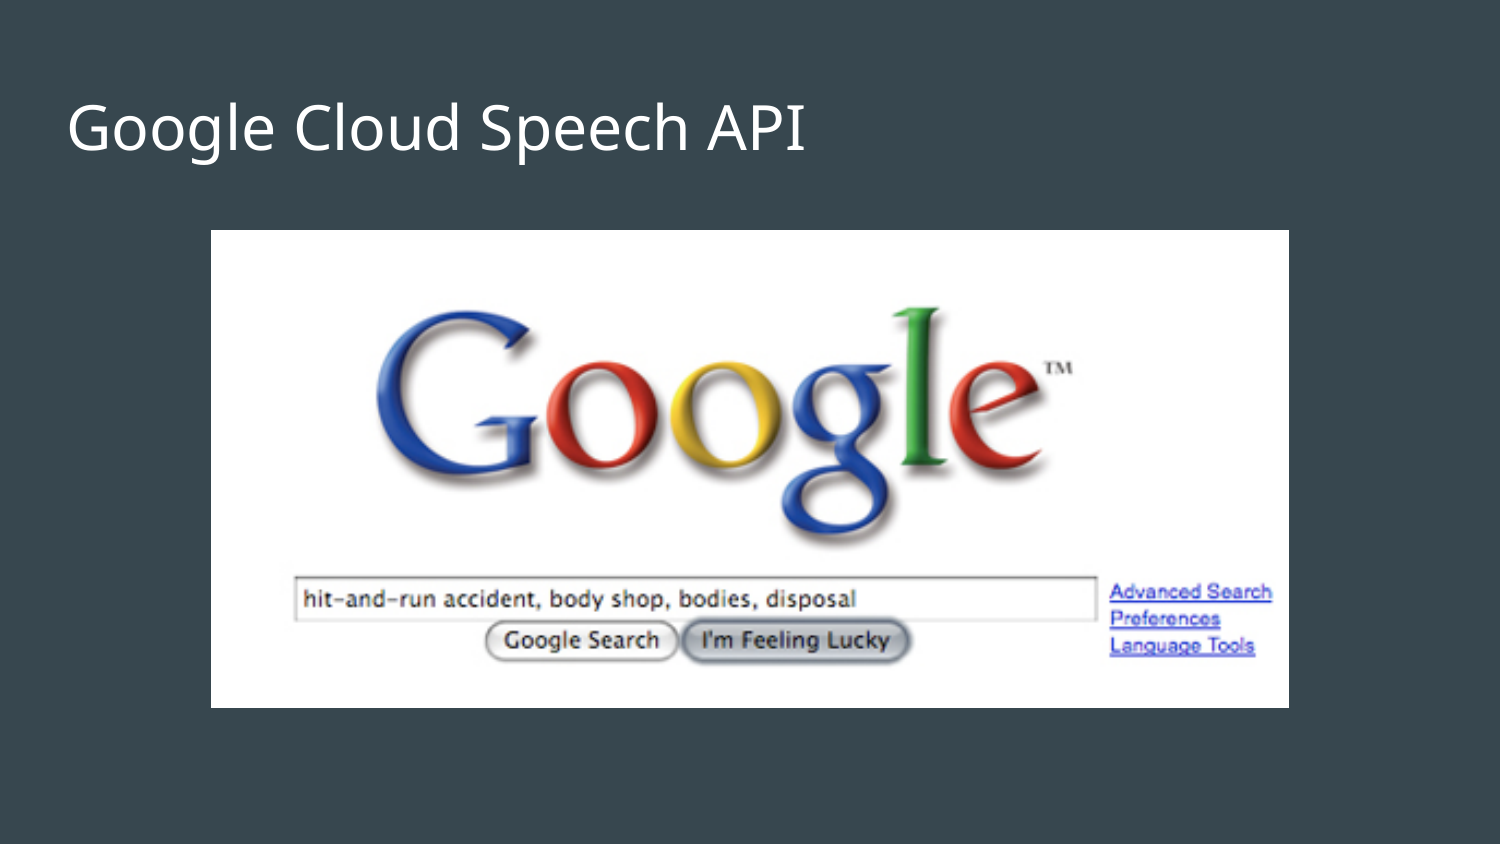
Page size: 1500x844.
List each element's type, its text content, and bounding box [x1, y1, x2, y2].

picture [211, 230, 1289, 709]
title Google Cloud Speech API [51, 72, 1449, 167]
